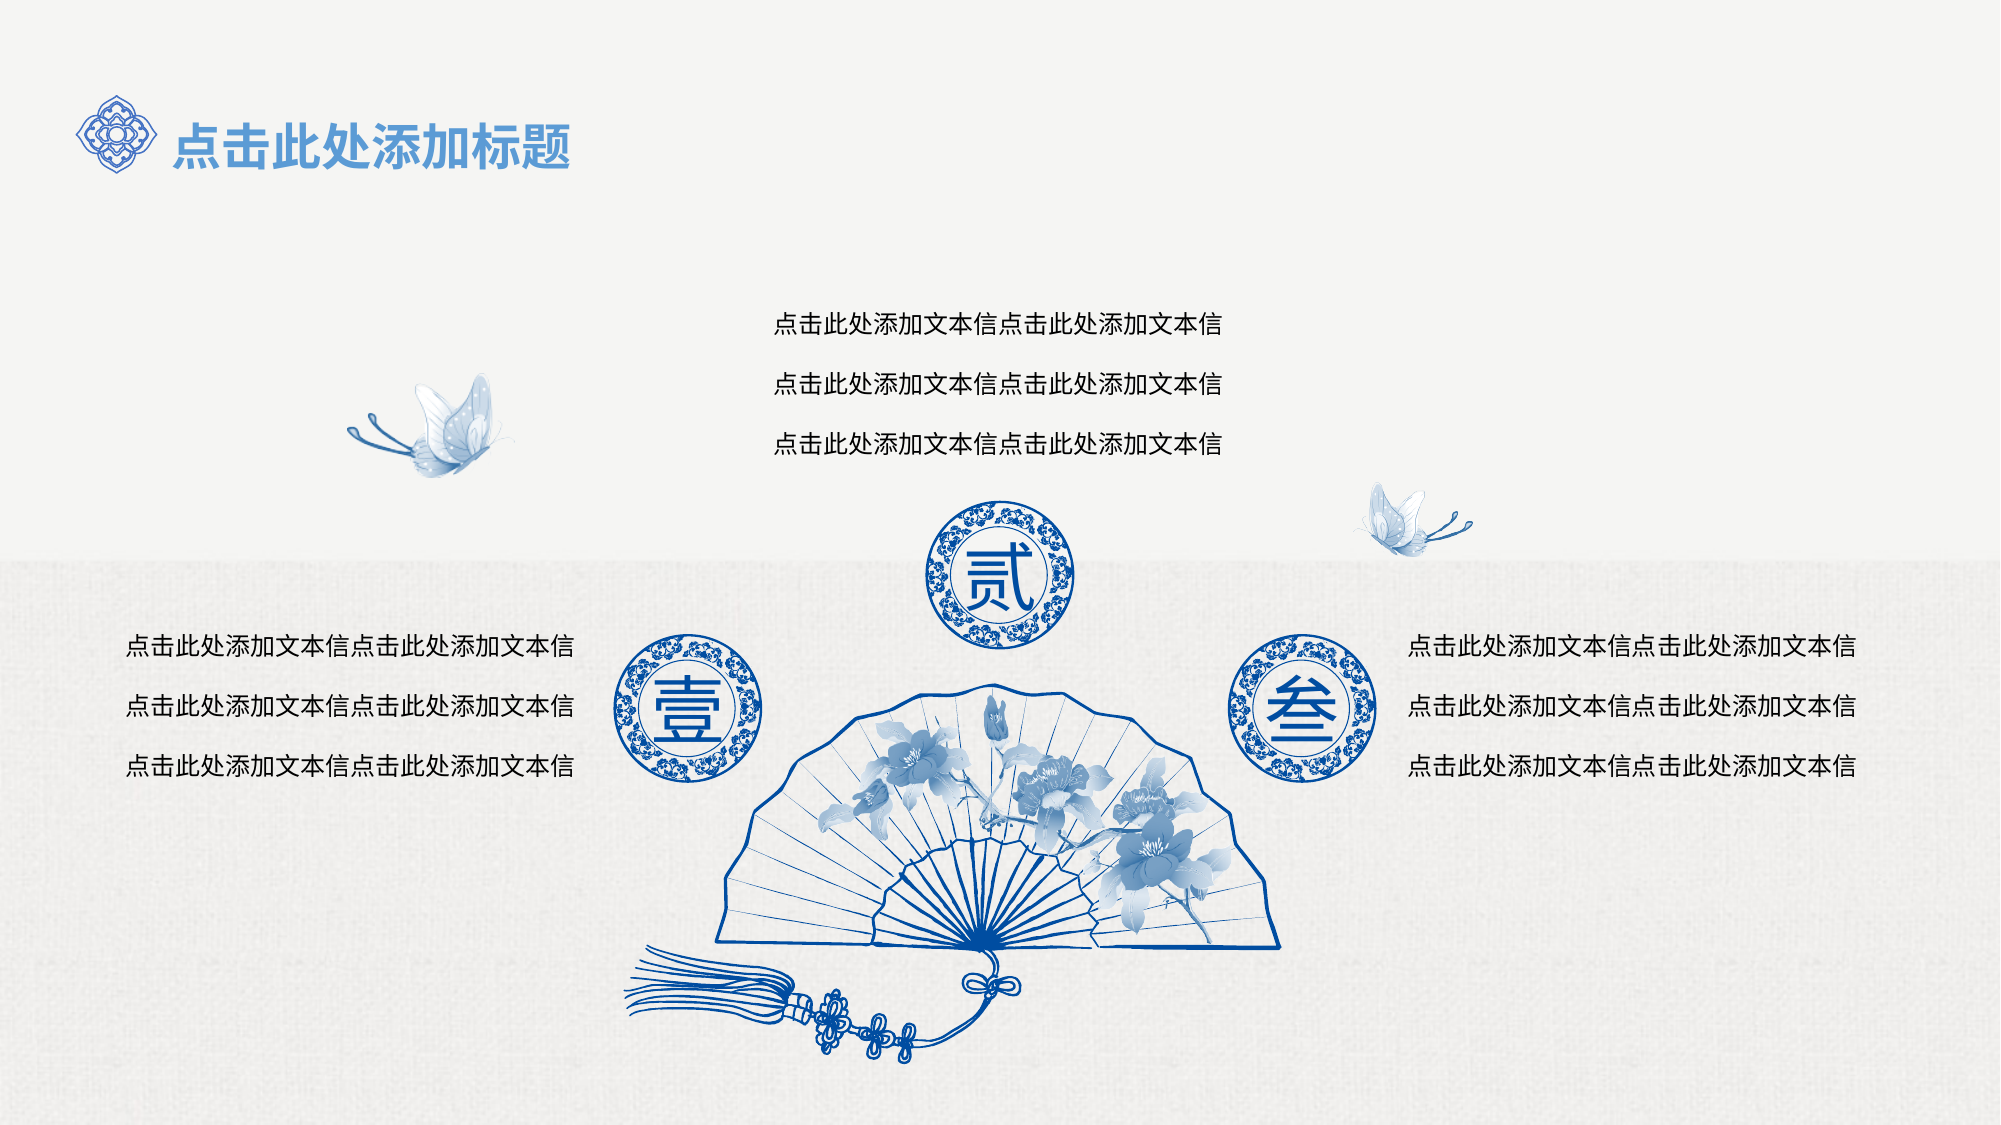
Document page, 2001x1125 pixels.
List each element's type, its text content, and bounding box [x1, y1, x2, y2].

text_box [624, 684, 1281, 1064]
text_box 壹 [612, 633, 760, 749]
text_box 贰 [924, 526, 1076, 651]
text_box 点击此处添加文本信点击此处添加文本信点击此处添加文本信点击此处添加文本信点击此处添加文本信点击此处添加文本信 [758, 271, 1242, 526]
picture [0, 0, 2001, 1125]
text_box 点击此处添加文本信点击此处添加文本信点击此处添加文本信点击此处添加文本信点击此处添加文本信点击此处添加文本信 [111, 593, 594, 848]
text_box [76, 78, 660, 176]
text_box 点击此处添加文本信点击此处添加文本信点击此处添加文本信点击此处添加文本信点击此处添加文本信点击此处添加文本信 [1392, 593, 1876, 848]
text_box 叁 [1230, 633, 1378, 784]
